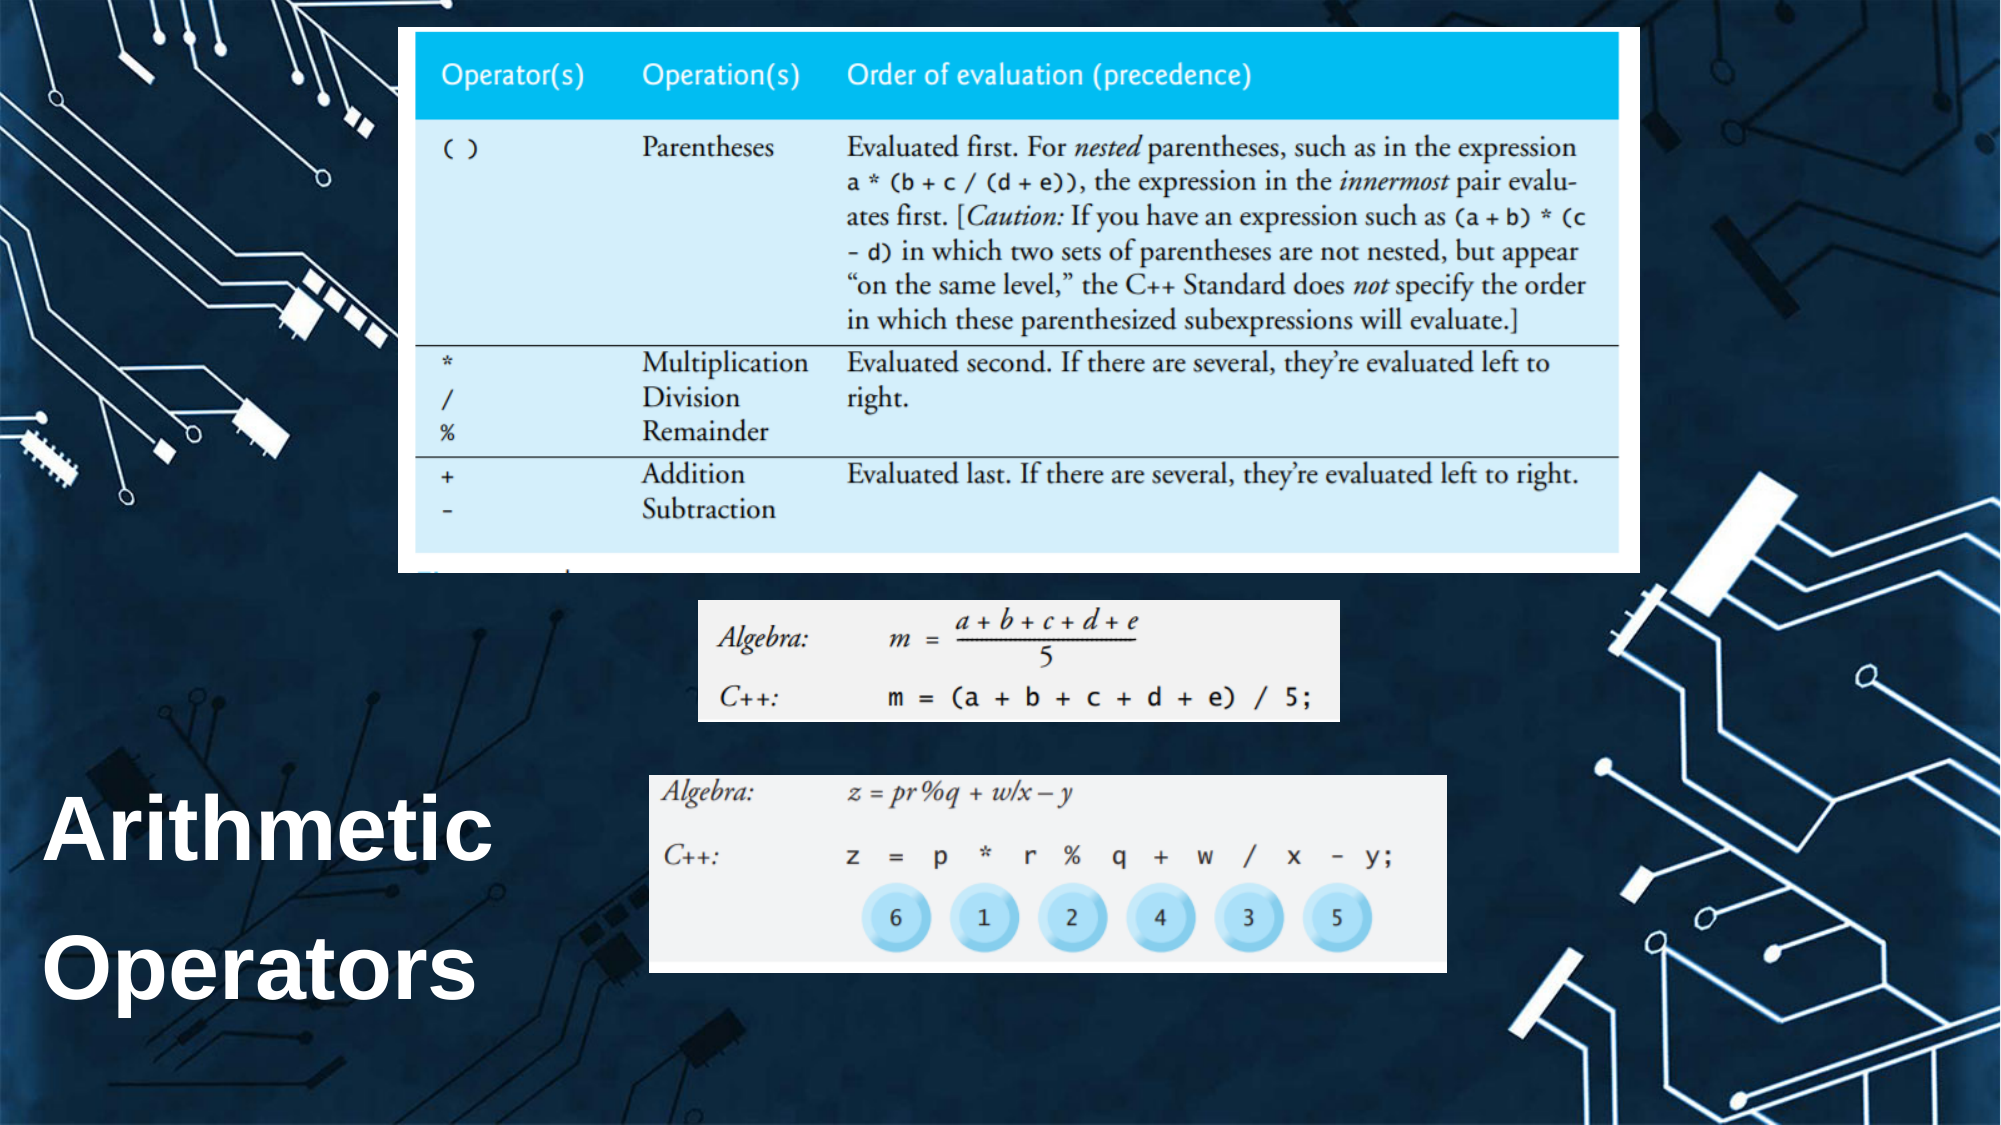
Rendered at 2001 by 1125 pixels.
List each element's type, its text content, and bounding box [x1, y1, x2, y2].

text_box Arithmetic Operators [26, 748, 589, 1027]
picture [0, 0, 2001, 1125]
